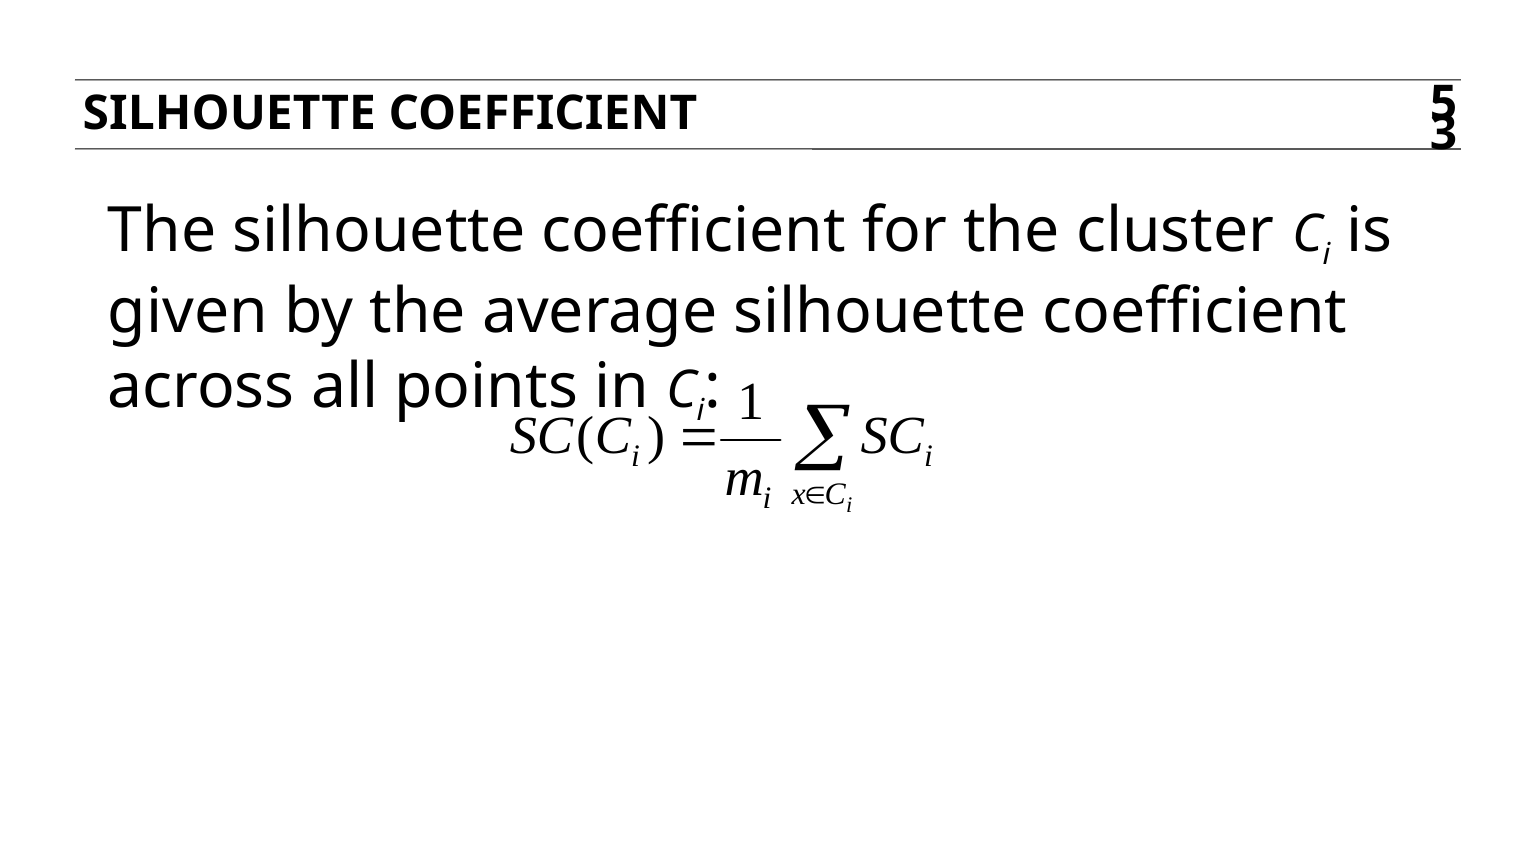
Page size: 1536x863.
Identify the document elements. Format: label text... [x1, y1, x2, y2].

text_box The silhouette coefficient for the cluster Ci is given by the average silhouette coefficient across all points in Ci: [92, 181, 1468, 659]
list Silhouette coefficient [67, 81, 1118, 132]
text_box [500, 368, 950, 525]
slide_number 53 [1419, 86, 1461, 138]
